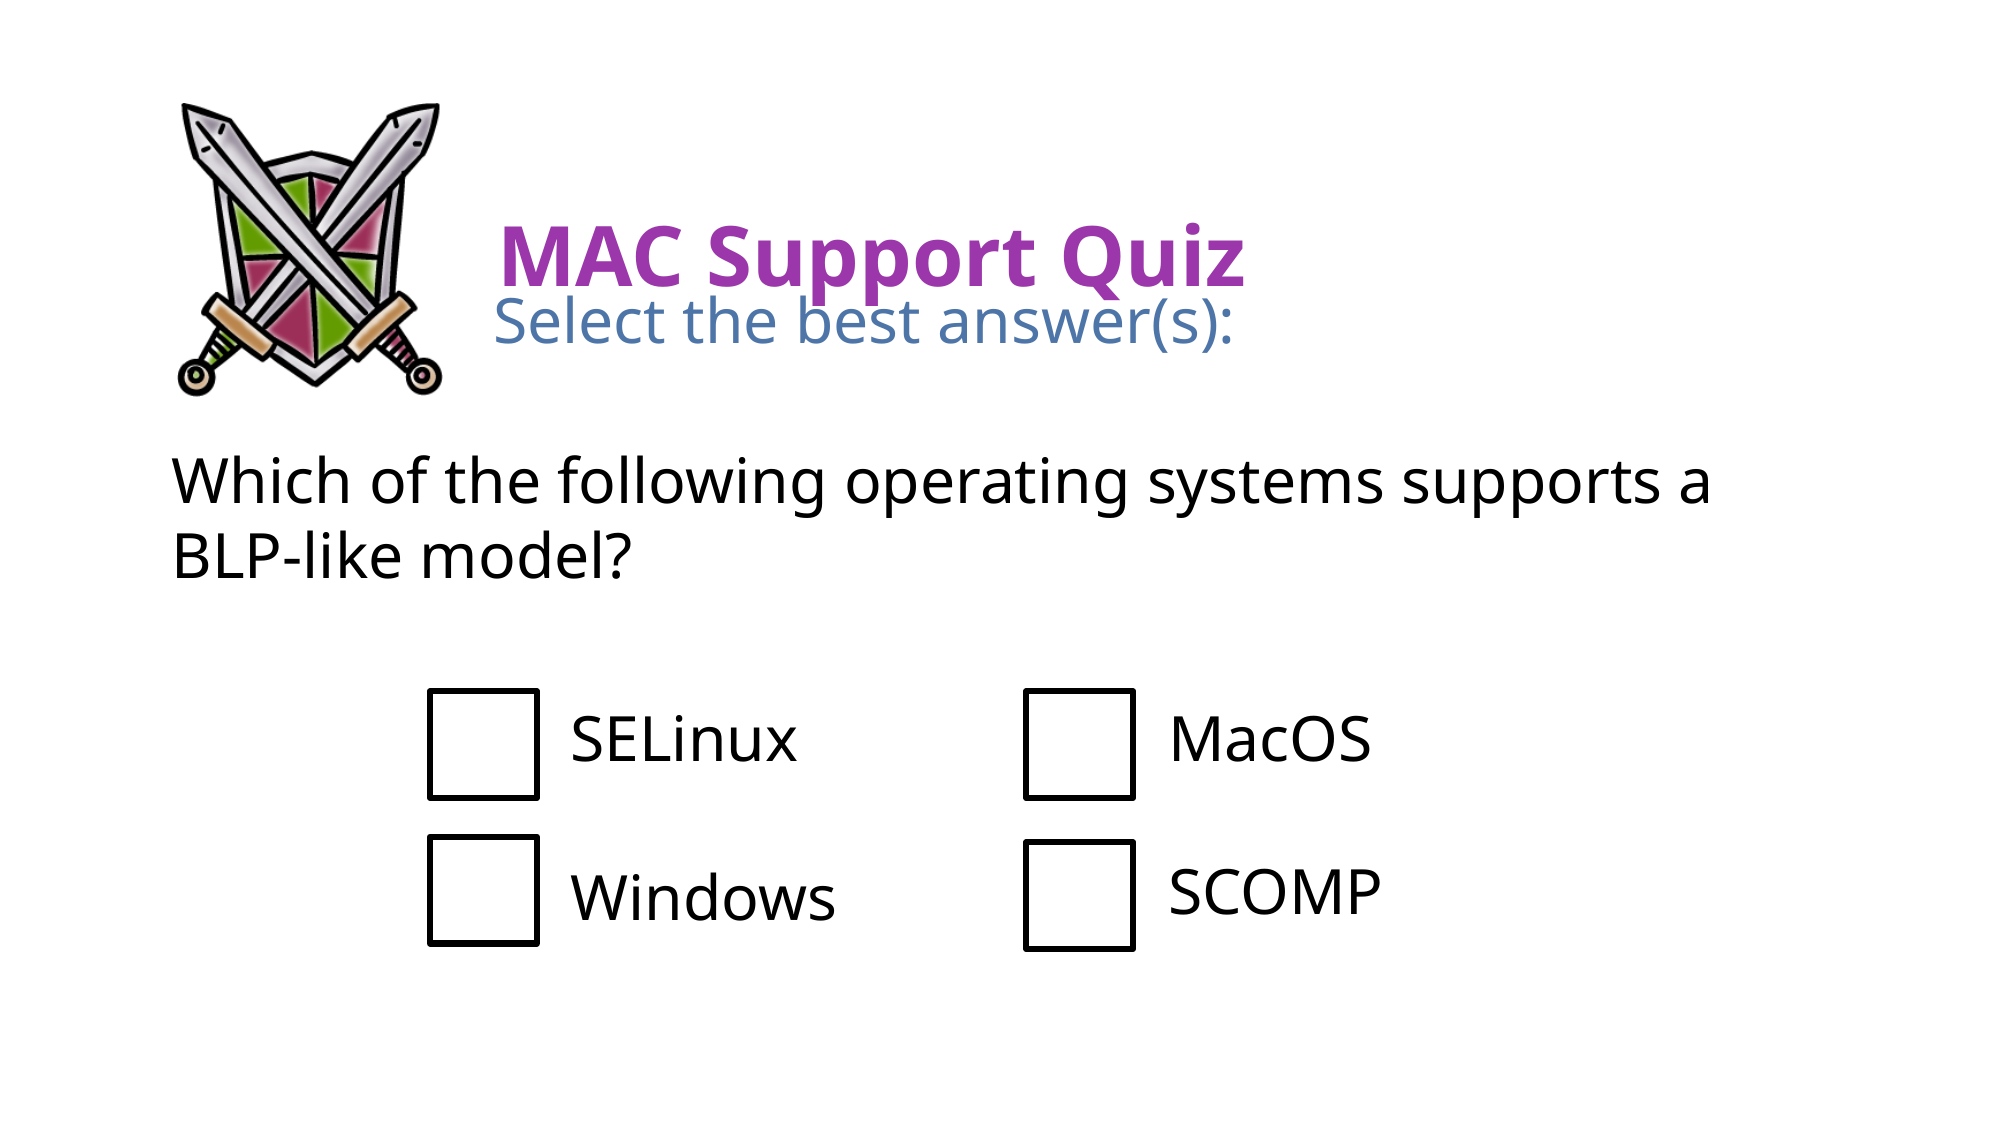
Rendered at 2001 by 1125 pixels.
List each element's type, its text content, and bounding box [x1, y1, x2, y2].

text_box [1026, 842, 1133, 949]
text_box [1026, 691, 1133, 798]
text_box [430, 836, 537, 944]
text_box Select the best answer(s): [478, 274, 1466, 364]
picture [176, 103, 443, 397]
text_box [430, 691, 537, 798]
list Which of the following operating systems supports a BLP-like model? [152, 422, 1828, 610]
text_box Windows [555, 839, 1048, 952]
text_box MacOS [1153, 691, 1646, 781]
text_box SCOMP [1153, 844, 1646, 935]
title MAC Support Quiz [478, 134, 1466, 274]
text_box SELinux [555, 680, 1048, 793]
